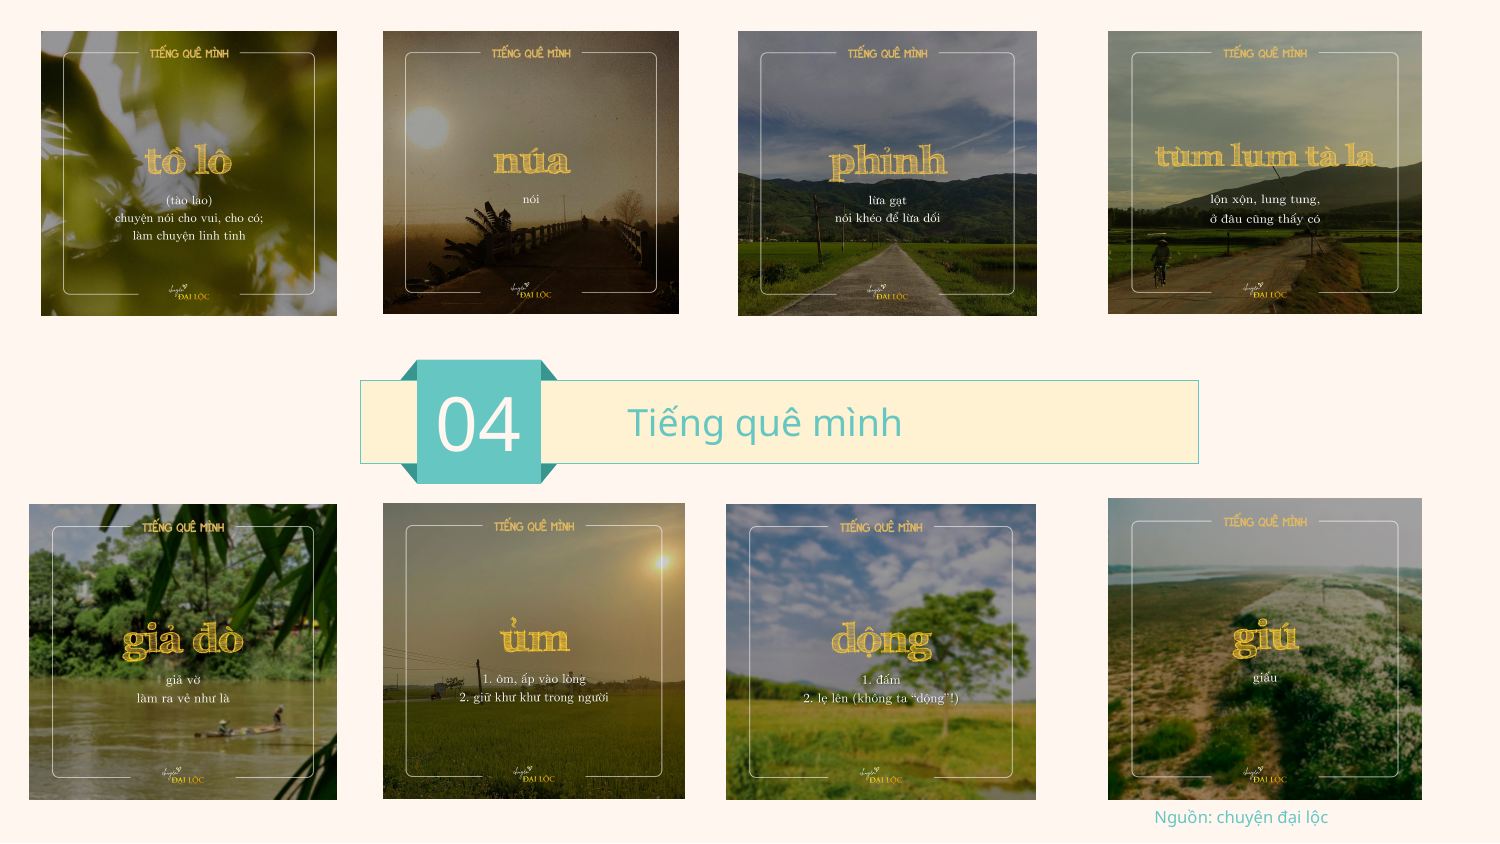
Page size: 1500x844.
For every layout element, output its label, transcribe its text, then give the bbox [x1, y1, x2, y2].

text_box 04 [420, 369, 537, 474]
text_box [360, 380, 417, 464]
text_box Nguồn: chuyện đại lộc [1139, 799, 1467, 835]
text_box [400, 359, 417, 380]
picture [41, 31, 337, 316]
text_box [541, 380, 1199, 464]
picture [1108, 31, 1422, 314]
text_box [541, 464, 557, 484]
picture [29, 504, 337, 800]
picture [738, 31, 1037, 316]
picture [383, 503, 685, 799]
text_box [541, 359, 558, 380]
text_box [400, 464, 417, 484]
picture [1108, 498, 1422, 800]
text_box [417, 359, 541, 484]
picture [726, 504, 1036, 800]
picture [383, 31, 679, 314]
text_box Tiếng quê mình [612, 391, 919, 452]
